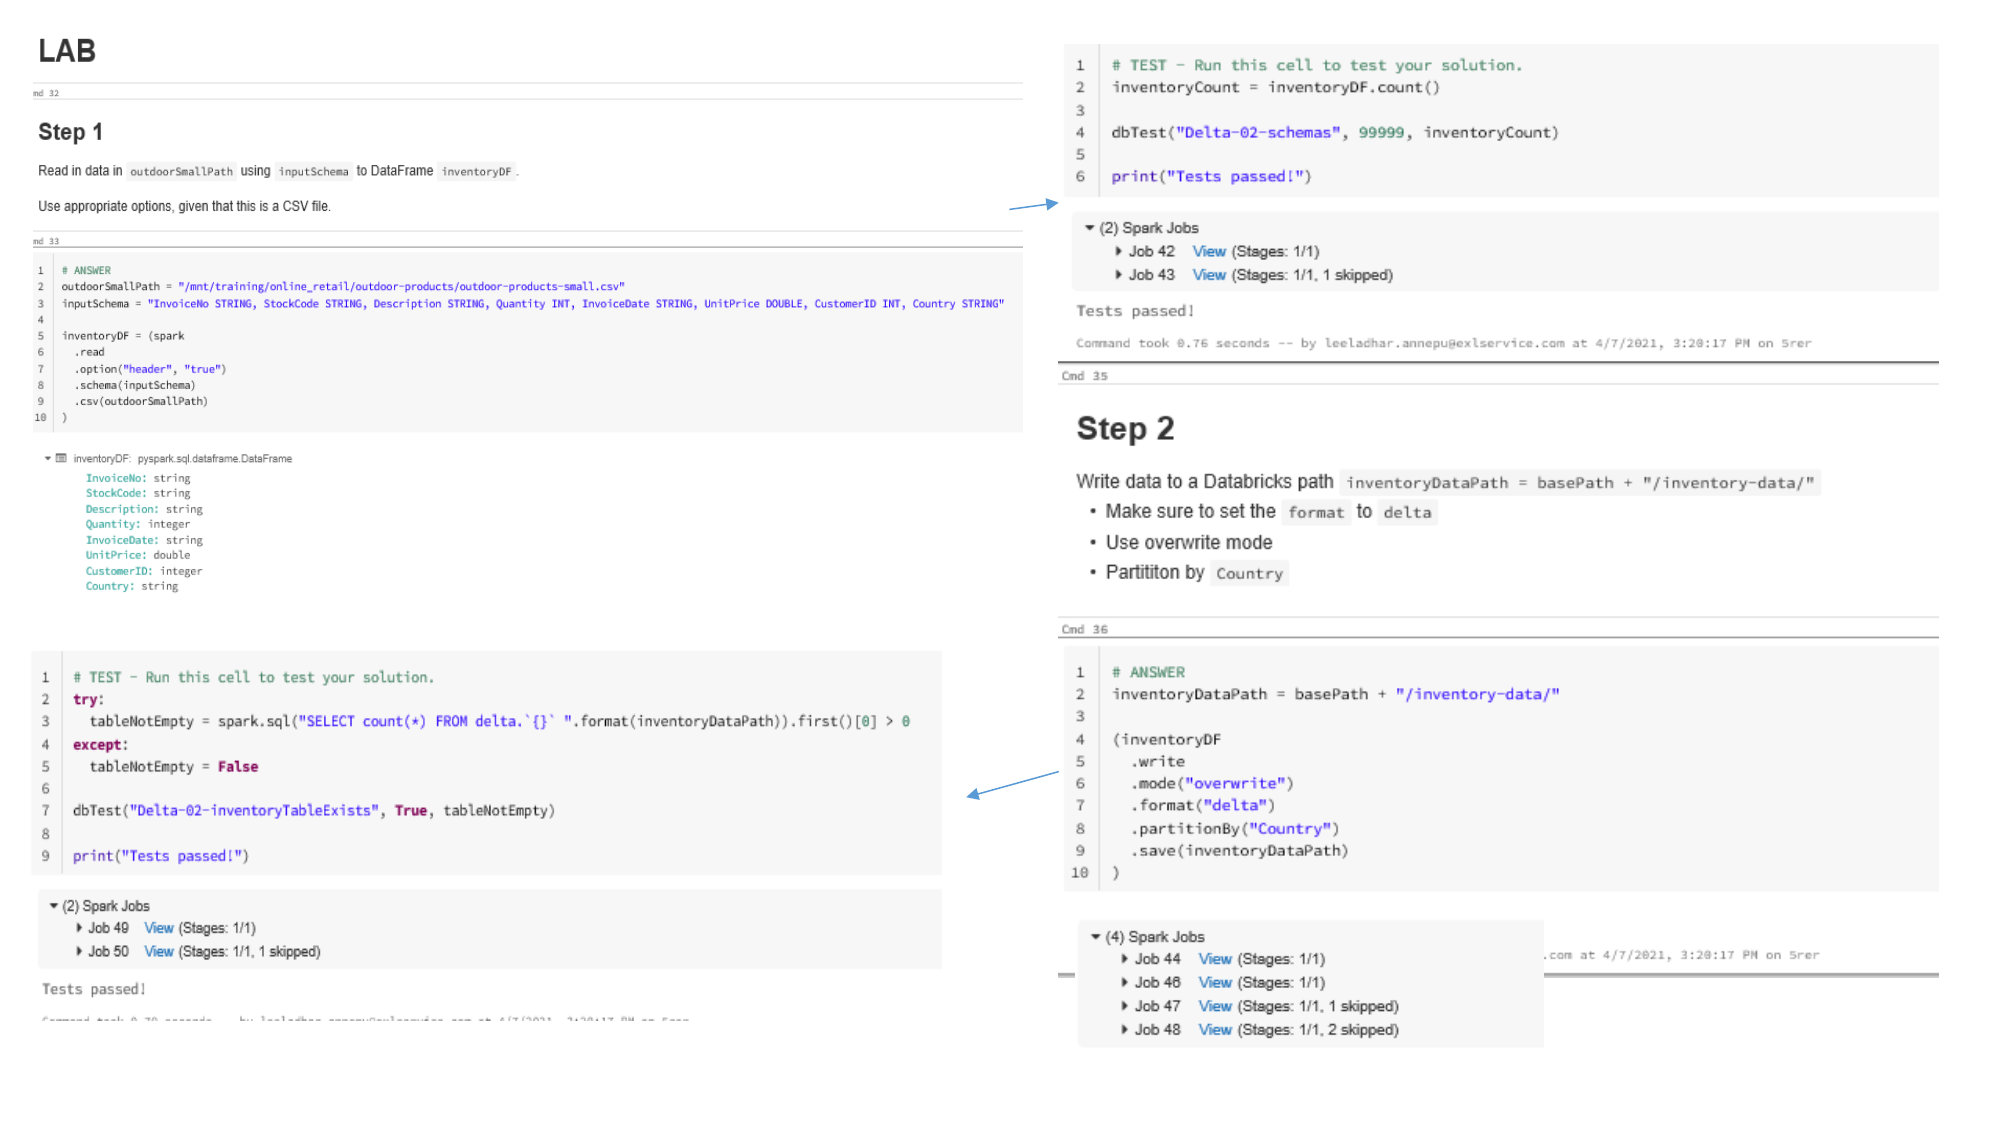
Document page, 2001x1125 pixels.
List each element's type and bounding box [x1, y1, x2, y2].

picture [33, 24, 1024, 607]
picture [1058, 44, 1939, 1065]
text_box [1009, 202, 1060, 210]
text_box [965, 771, 1059, 798]
picture [30, 645, 943, 1022]
